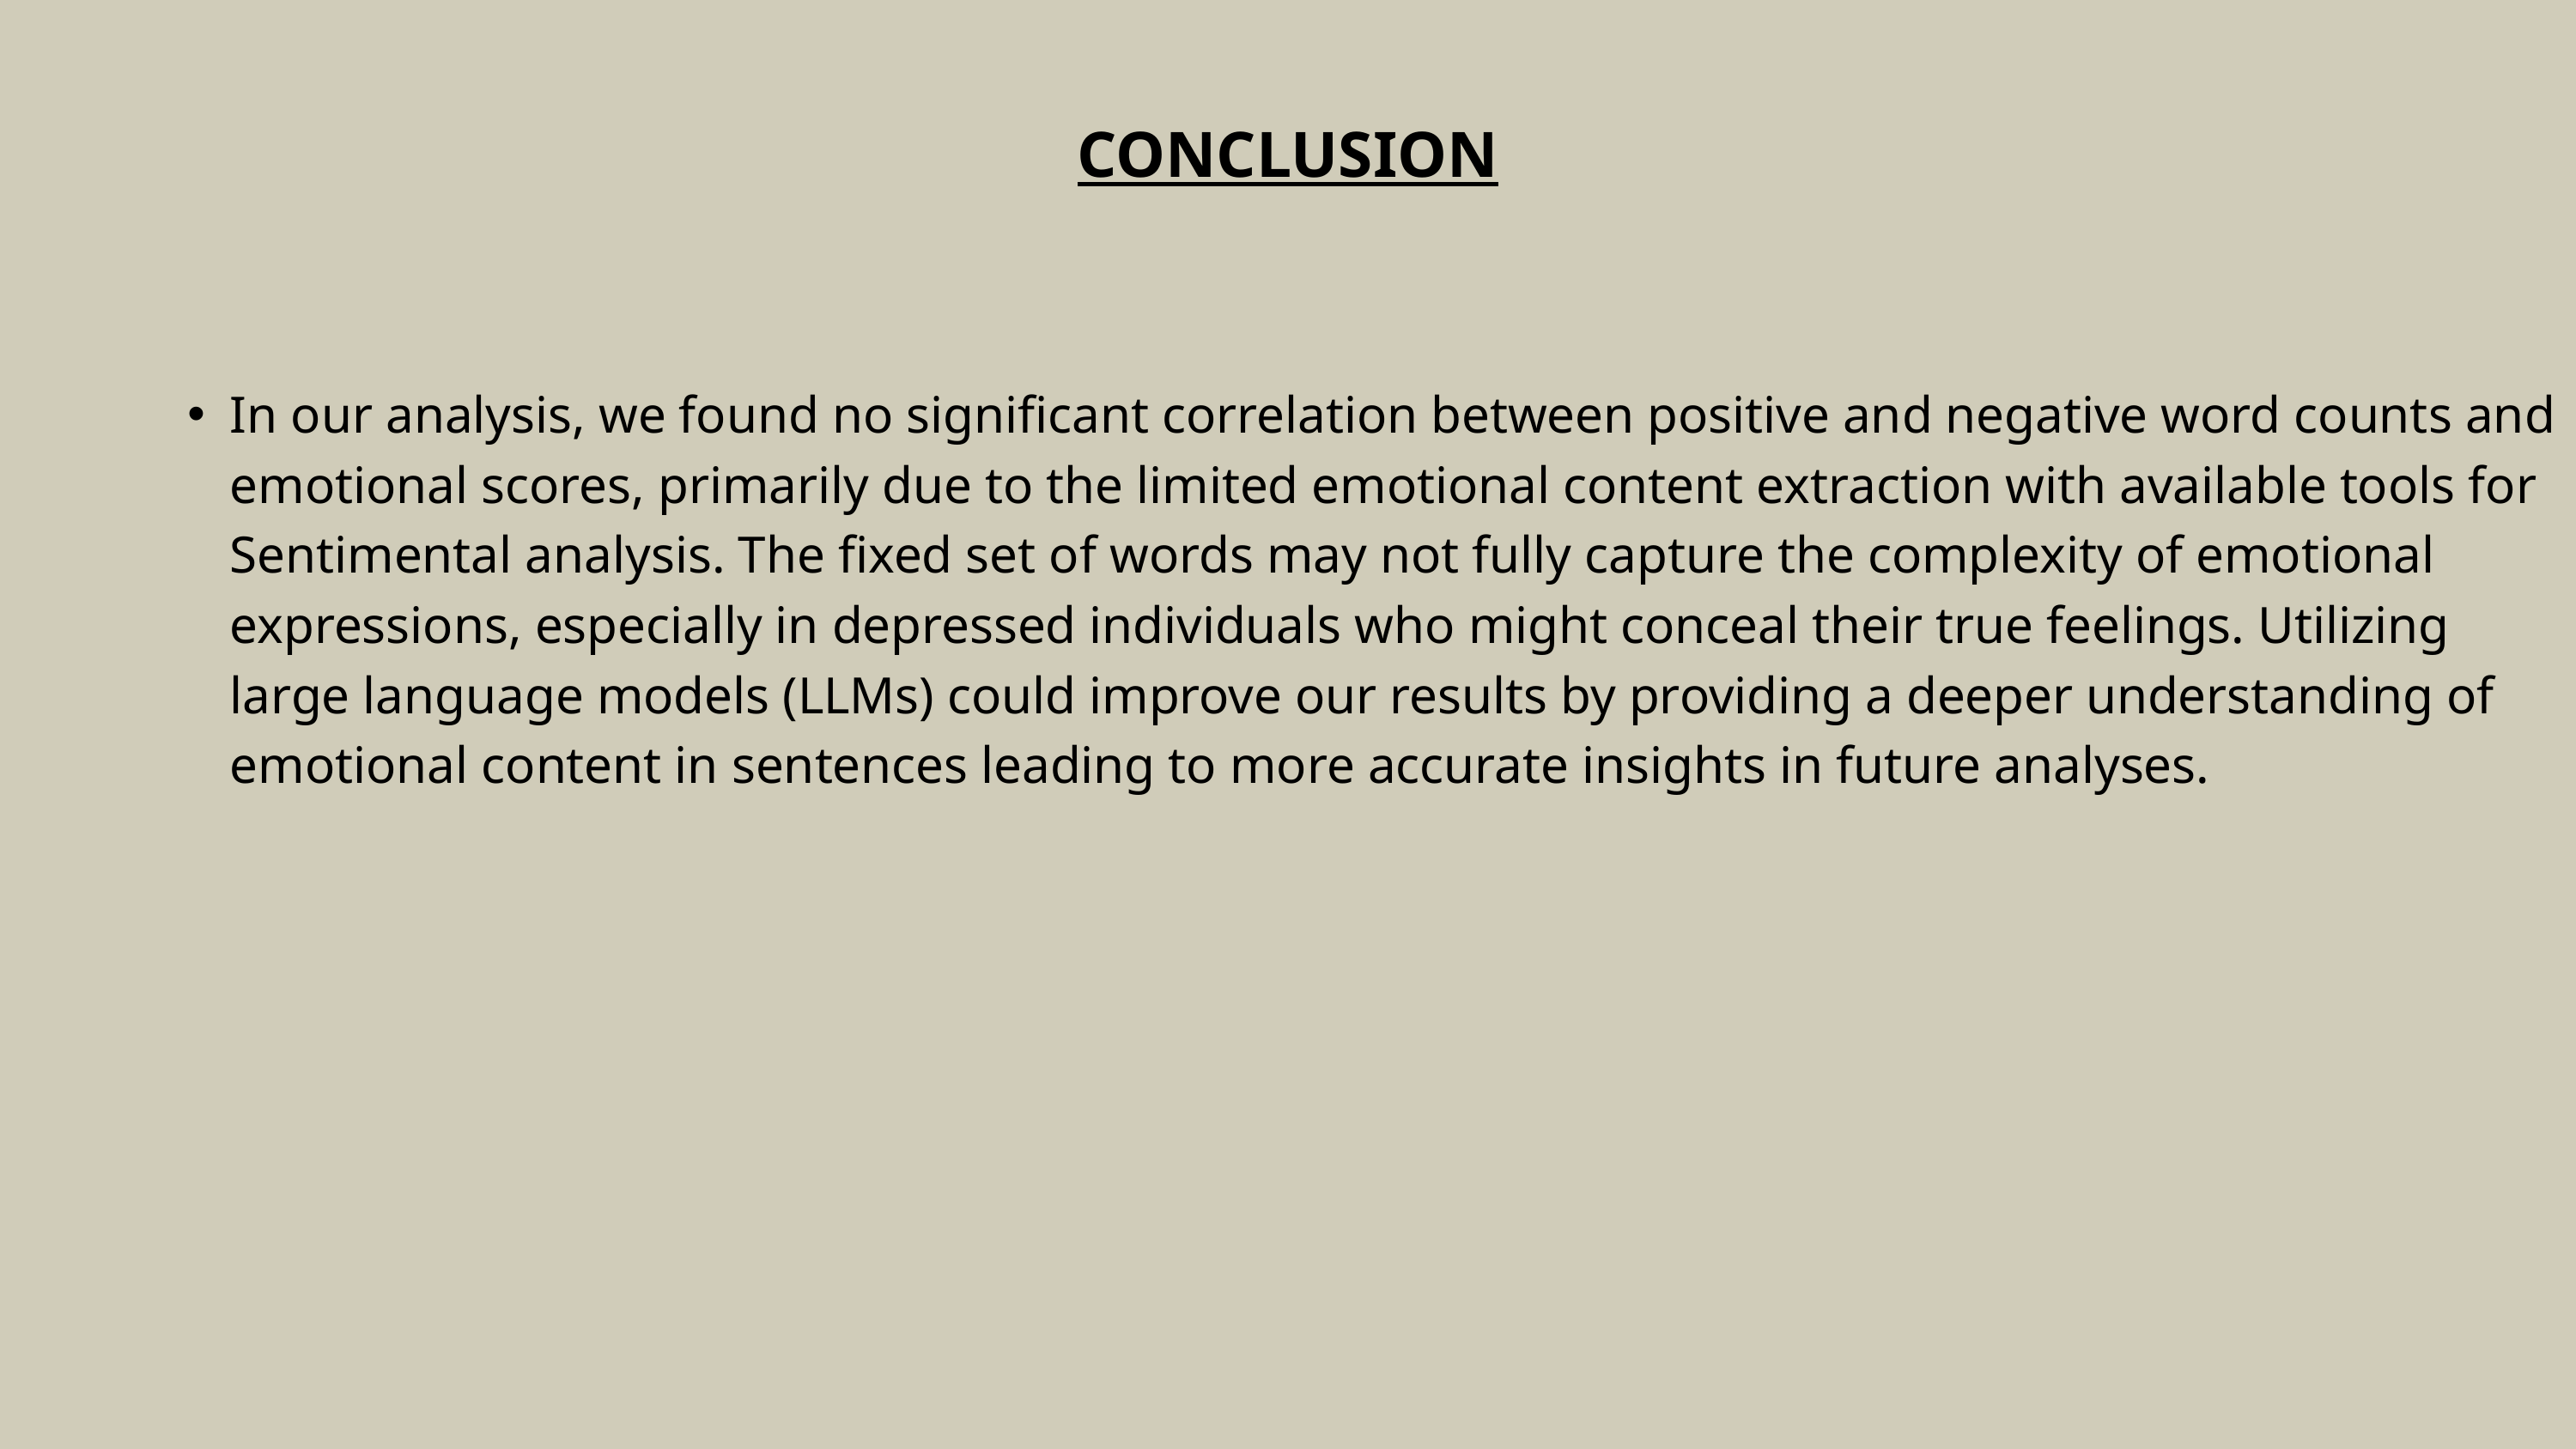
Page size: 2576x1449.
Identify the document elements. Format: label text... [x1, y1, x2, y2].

text_box CONCLUSION [988, 101, 1588, 190]
text_box In our analysis, we found no significant correlation between positive and negative word counts and emotional scores, primarily due to the limited emotional content extraction with available tools for Sentimental analysis. The fixed set of words may not fully capture the complexity of emotional expressions, especially in depressed individuals who might conceal their true feelings. Utilizing large language models (LLMs) could improve our results by providing a deeper understanding of emotional content in sentences leading to more accurate insights in future analyses. [144, 302, 2576, 864]
